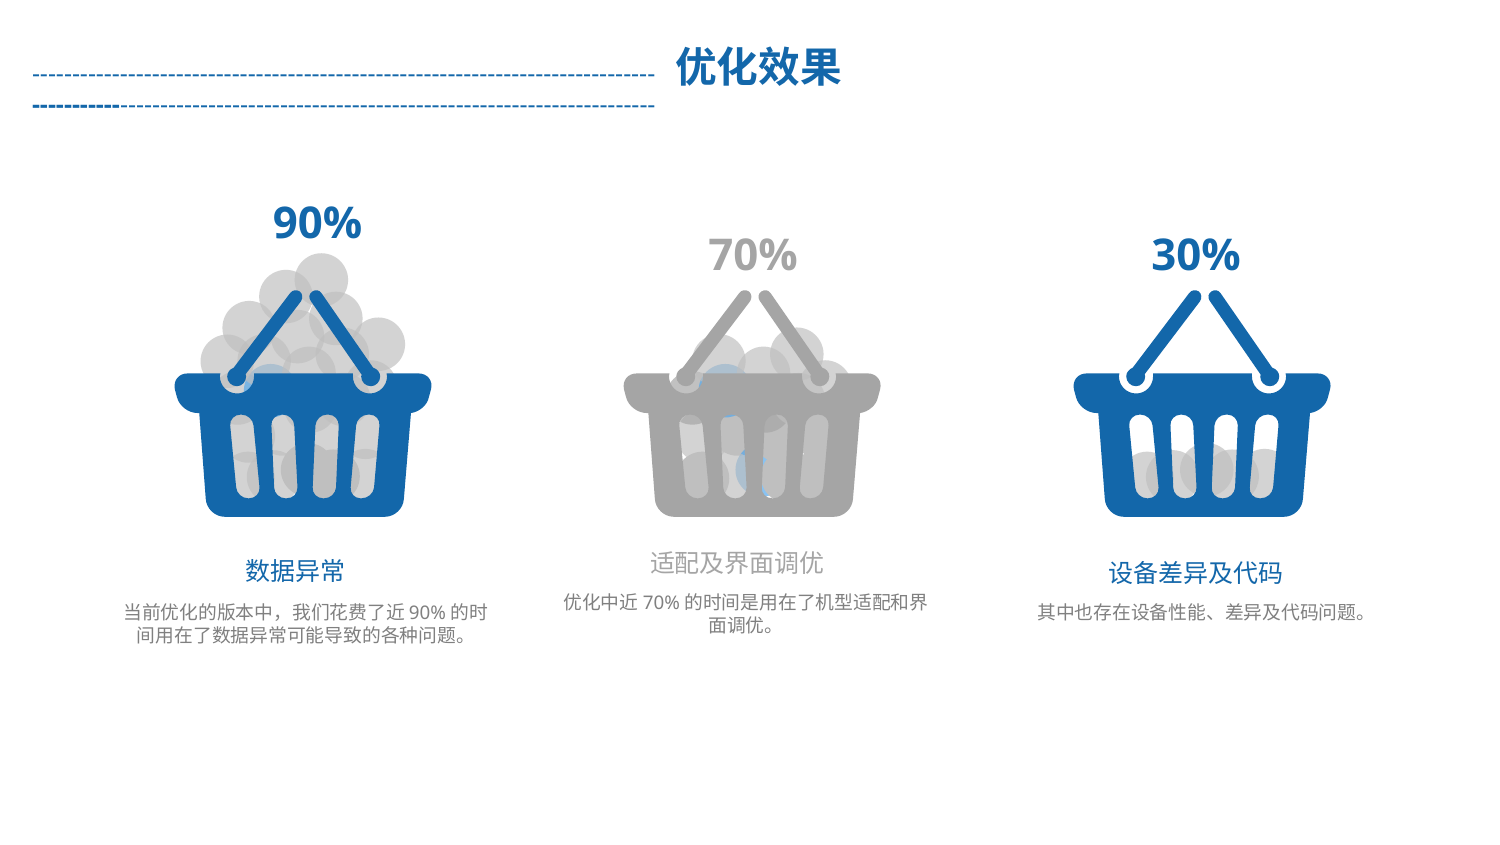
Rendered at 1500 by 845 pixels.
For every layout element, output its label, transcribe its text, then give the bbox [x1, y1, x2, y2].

text_box 70% [697, 221, 810, 286]
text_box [548, 540, 944, 645]
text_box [1072, 289, 1333, 517]
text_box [200, 253, 406, 289]
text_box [1008, 550, 1404, 632]
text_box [622, 289, 883, 517]
text_box ------------------------------------------------------------------------------ 优化效果 ------------------------------------------------------------------------------ [17, 39, 1445, 98]
text_box 30% [1139, 221, 1252, 286]
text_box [108, 548, 504, 655]
text_box 90% [261, 189, 374, 253]
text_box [173, 289, 434, 517]
